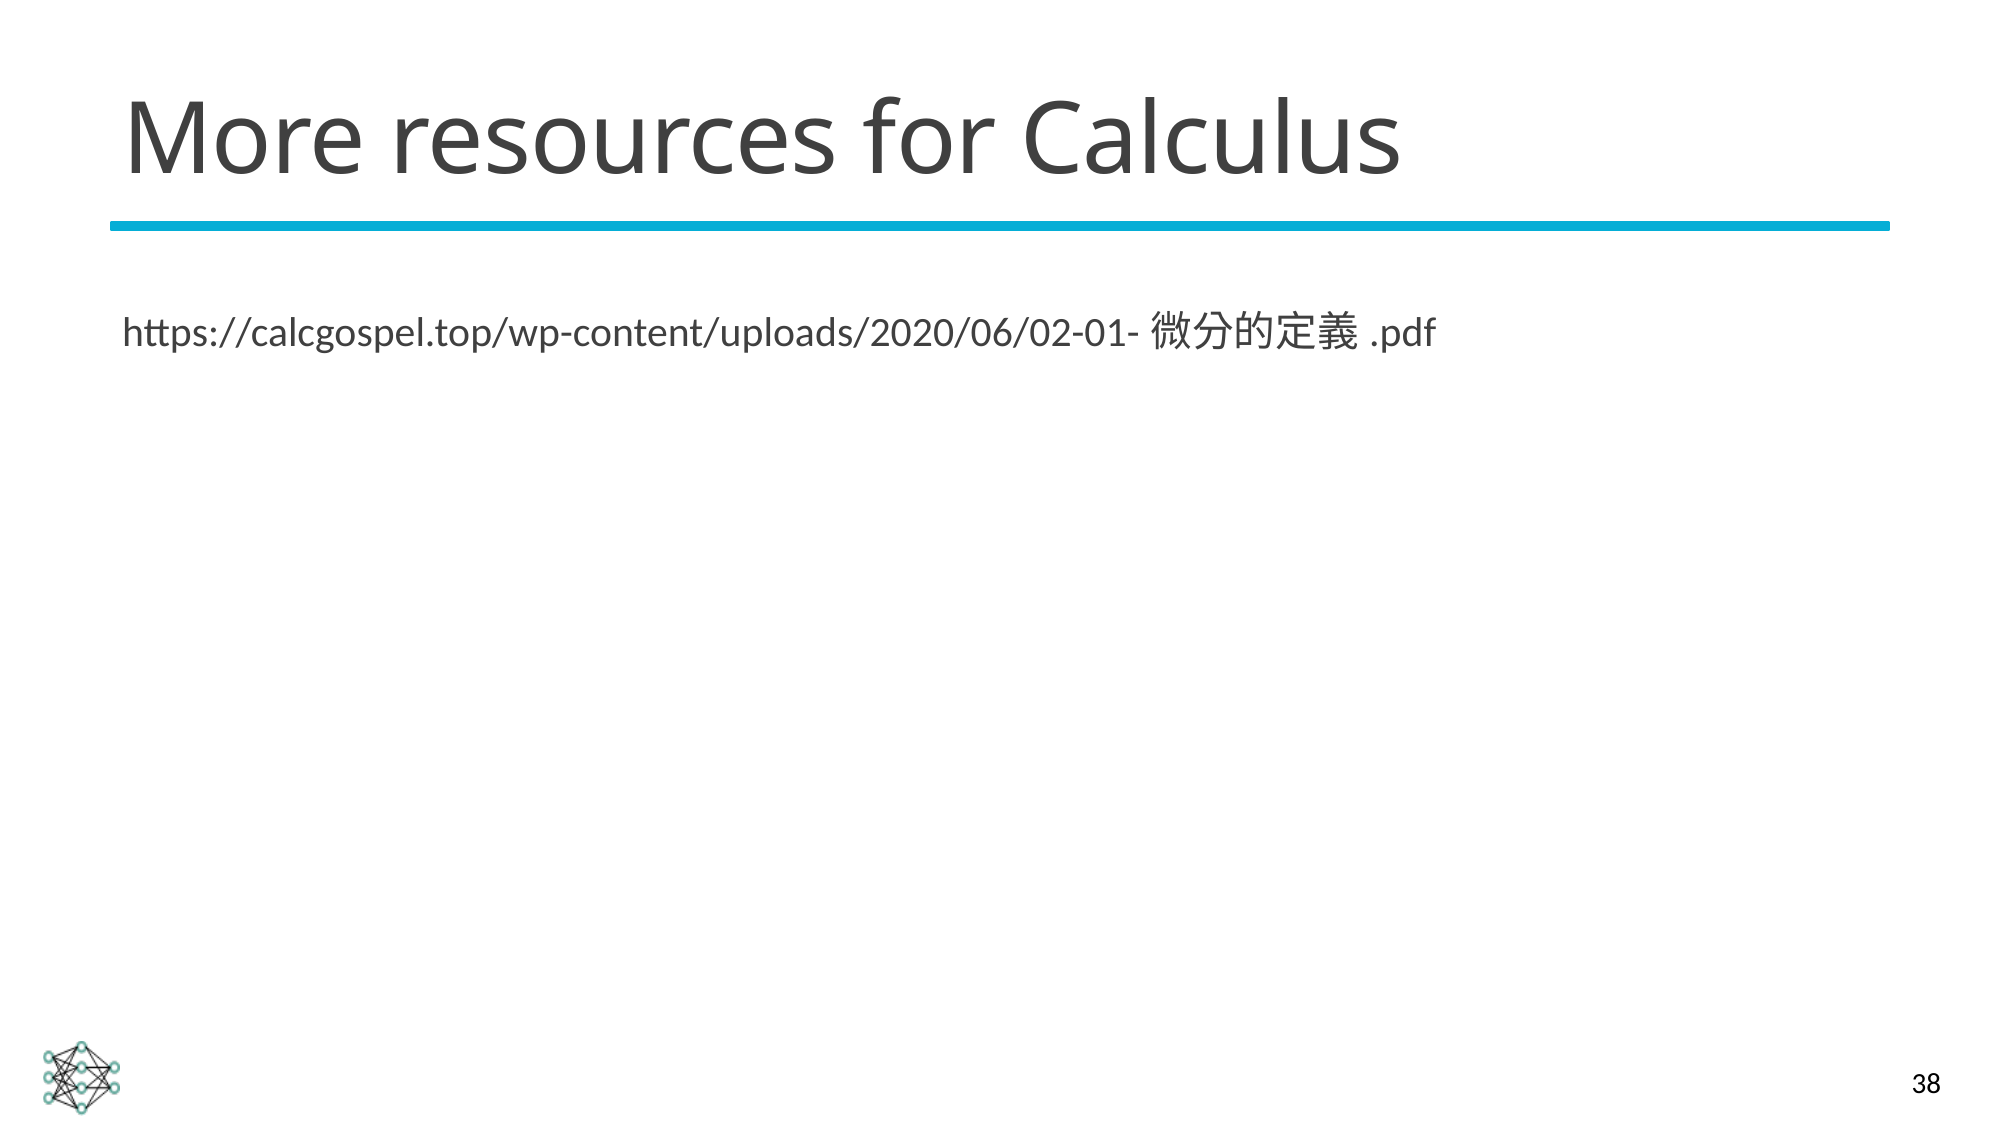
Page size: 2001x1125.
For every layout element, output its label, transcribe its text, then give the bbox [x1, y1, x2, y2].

picture [43, 1041, 120, 1116]
list https://calcgospel.top/wp-content/uploads/2020/06/02-01-微分的定義.pdf [107, 302, 1899, 963]
slide_number 38 [1740, 1052, 1957, 1113]
title More resources for Calculus [107, 58, 1899, 228]
